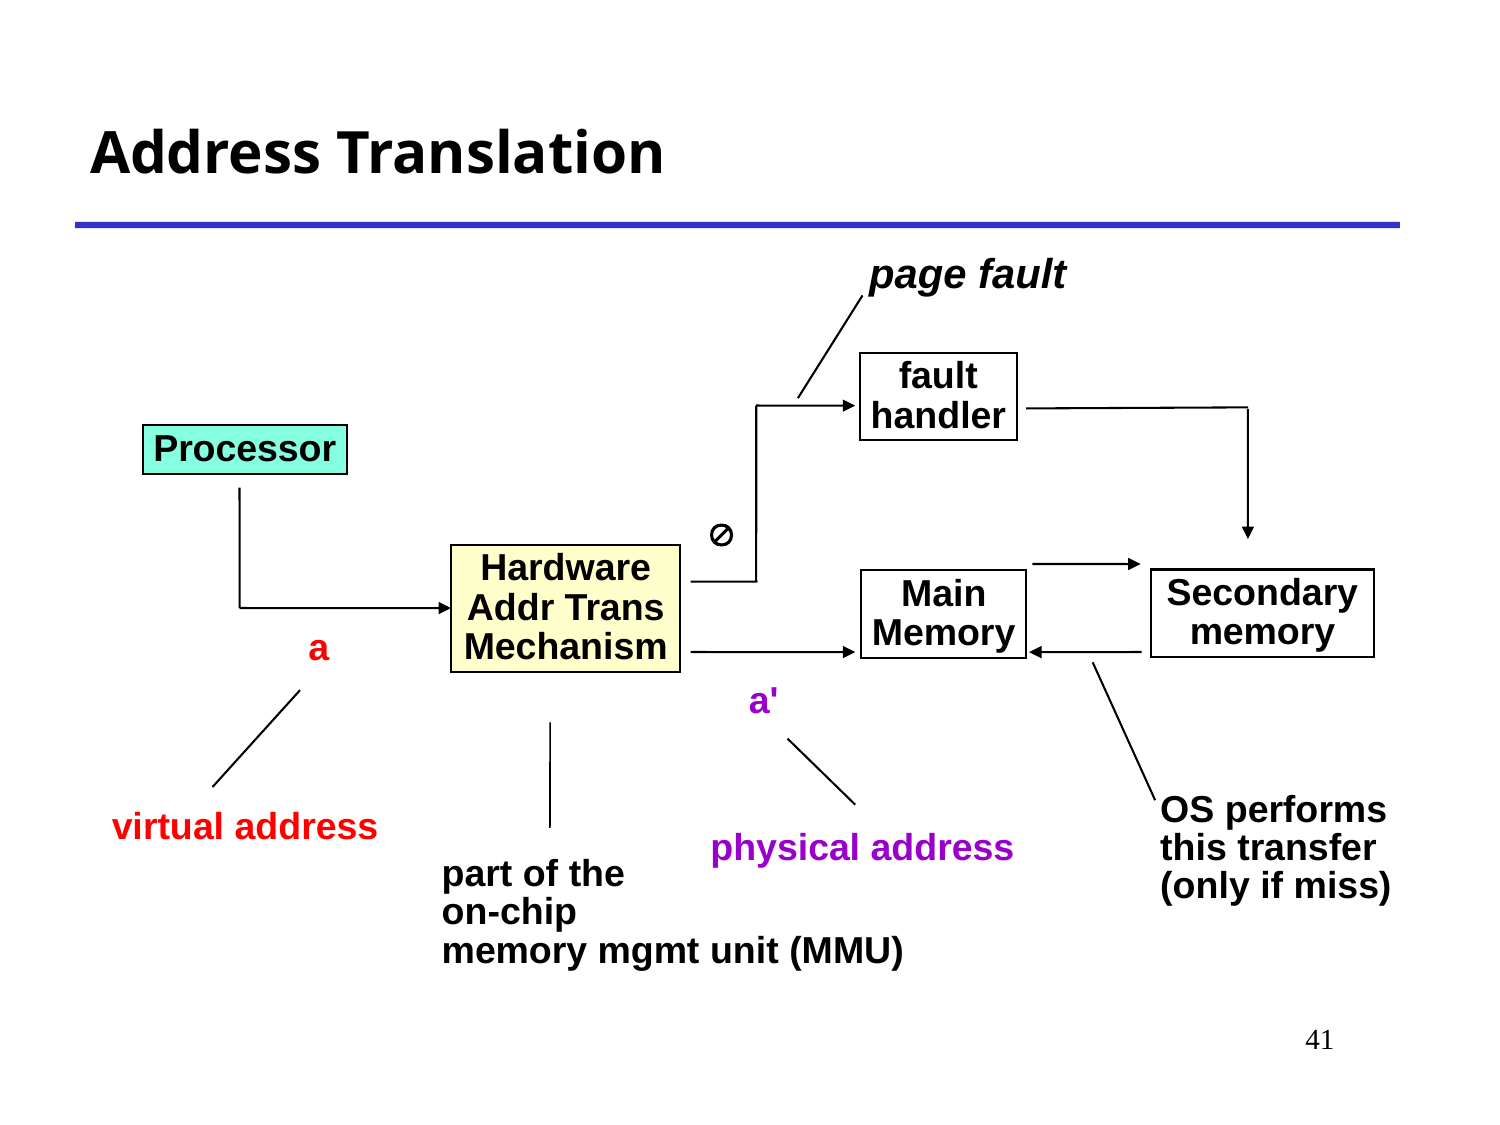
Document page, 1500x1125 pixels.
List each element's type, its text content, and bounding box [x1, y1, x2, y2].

slide_number 40 [1137, 1012, 1351, 1088]
title Address Translation [75, 75, 1400, 225]
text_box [99, 249, 1403, 976]
